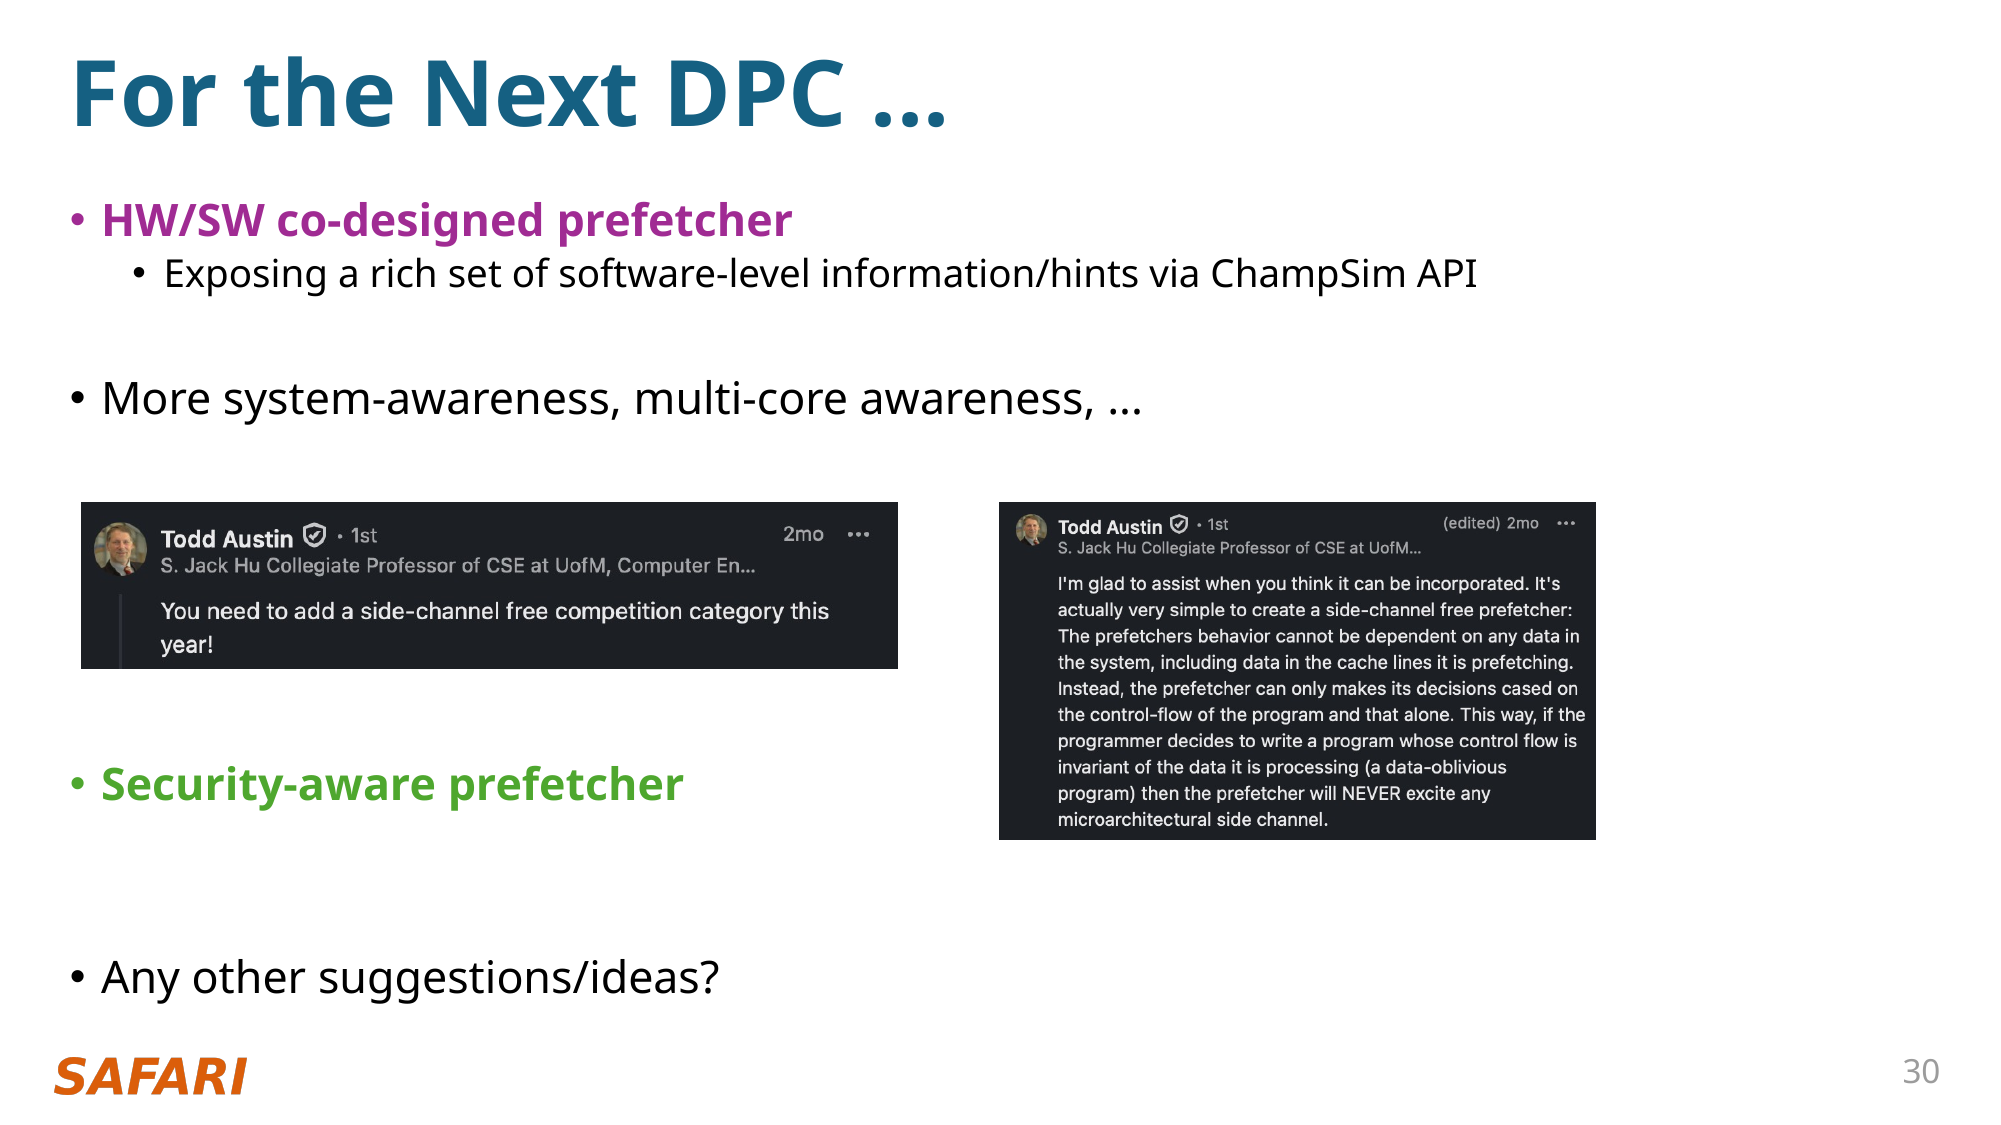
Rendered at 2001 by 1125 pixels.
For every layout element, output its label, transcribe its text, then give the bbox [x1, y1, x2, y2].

list HW/SW co-designed prefetcher Exposing a rich set of software-level information/hints via ChampSim API More system-awareness, multi-core awareness, ... Security-aware prefetcher Any other suggestions/ideas? [54, 190, 1956, 1021]
picture [999, 501, 1596, 841]
picture [54, 1057, 247, 1095]
slide_number 30 [1800, 1042, 1956, 1103]
picture [80, 501, 898, 670]
title For the Next DPC ... [54, 27, 1956, 166]
